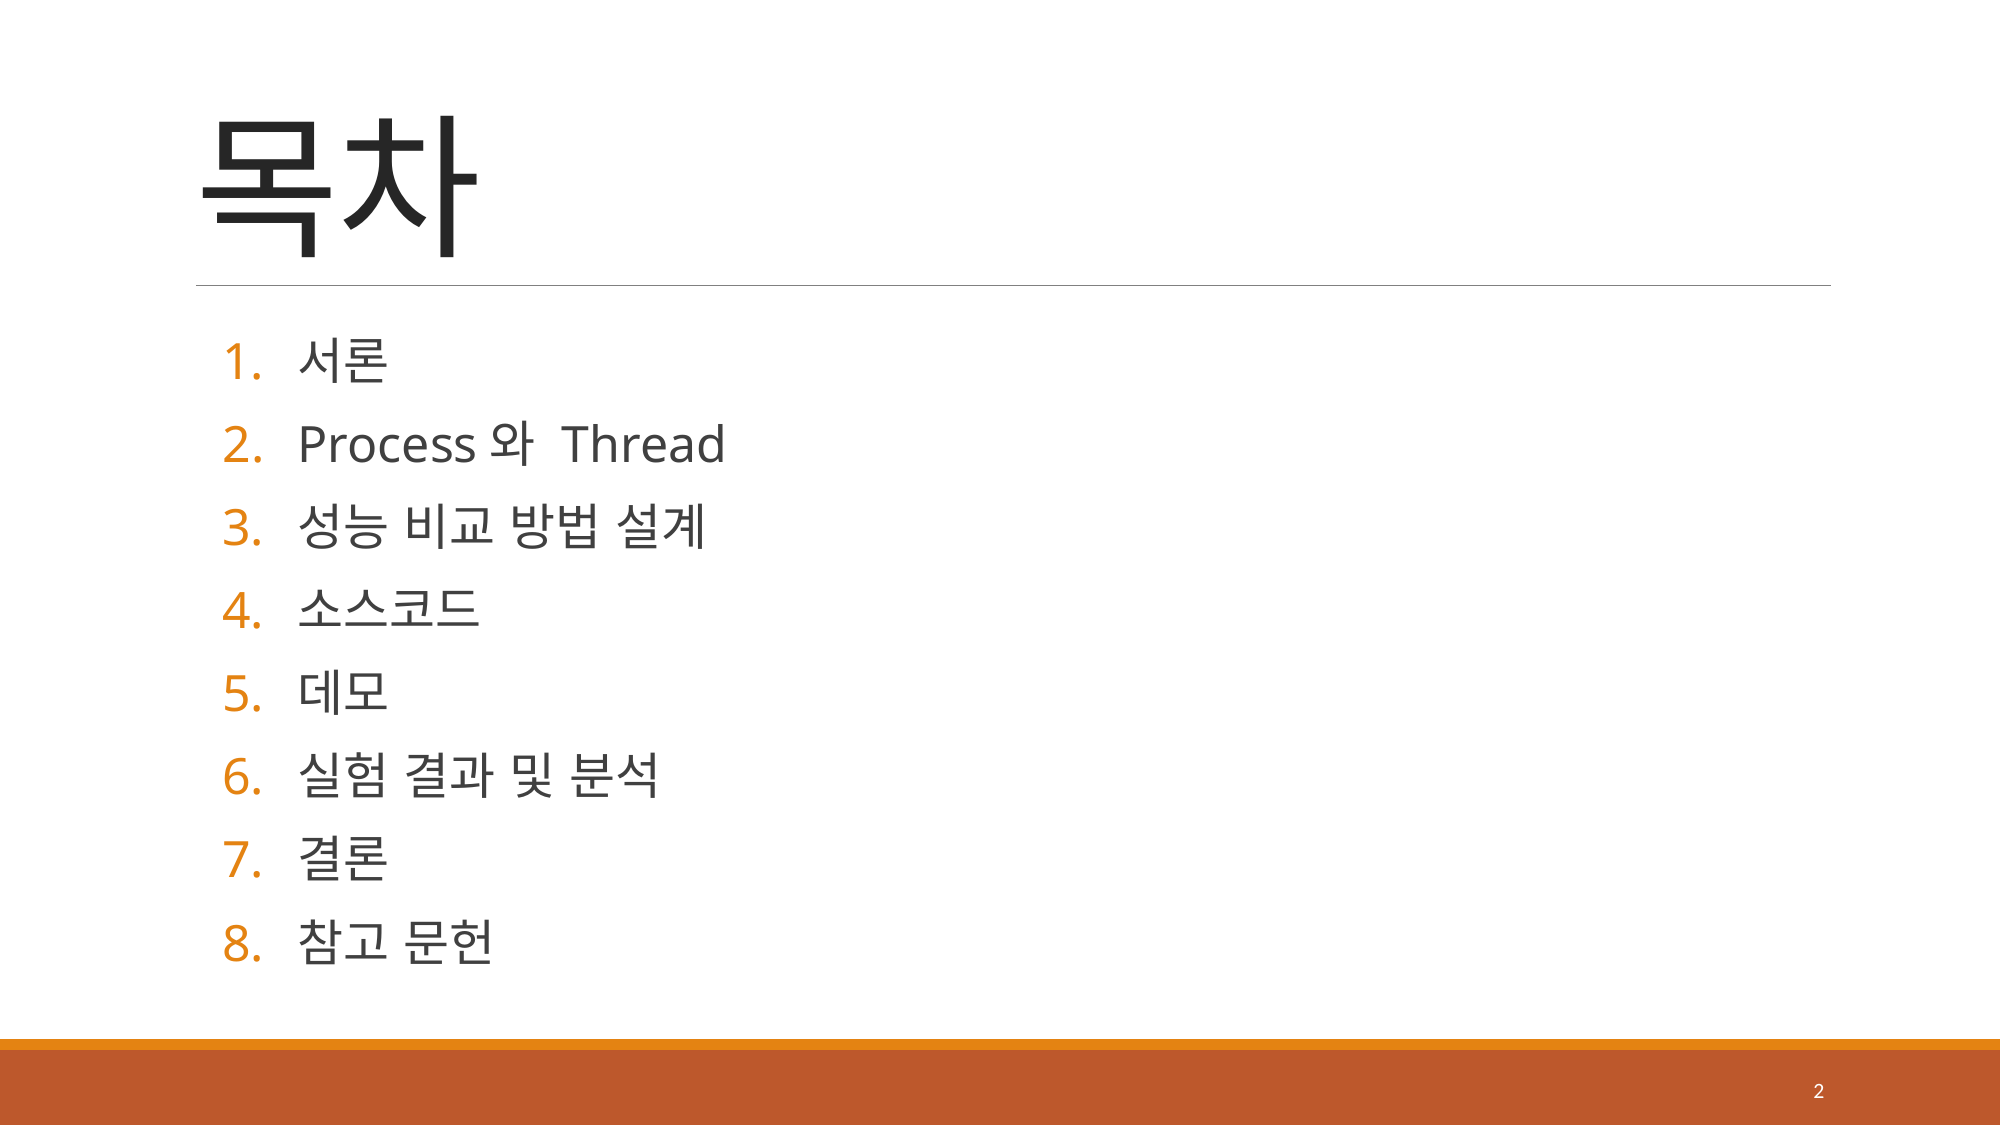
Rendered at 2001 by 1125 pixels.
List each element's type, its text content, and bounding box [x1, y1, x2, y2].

slide_number 2 [1624, 1059, 1840, 1120]
list 서론 Process와 Thread 성능 비교 방법 설계 소스코드 데모 실험 결과 및 분석 결론 참고 문헌 [222, 328, 1873, 1017]
title 목차 [180, 47, 1830, 285]
